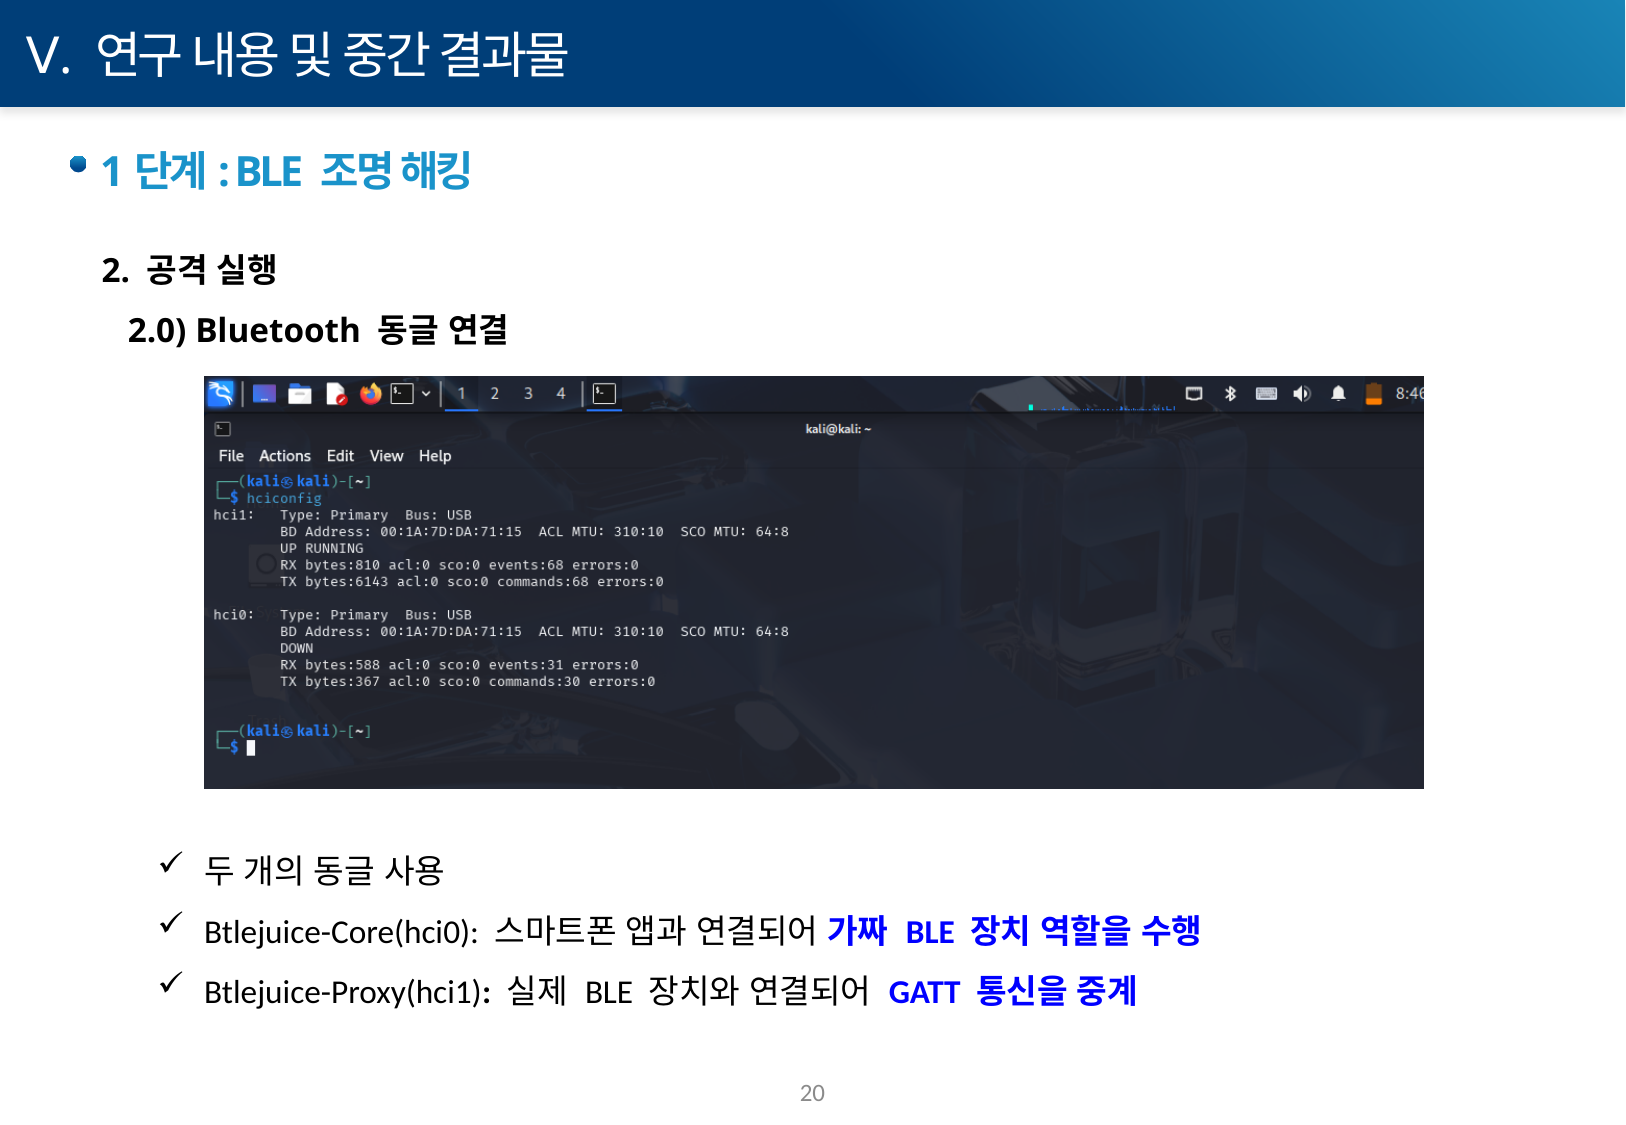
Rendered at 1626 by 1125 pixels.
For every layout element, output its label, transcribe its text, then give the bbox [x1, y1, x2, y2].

text_box 2. 공격 실행 2.0) Bluetooth 동글 연결 [86, 221, 1542, 357]
text_box 두 개의 동글 사용 Btlejuice-Core(hci0): 스마트폰 앱과 연결되어 가짜 BLE 장치 역할을 수행 Btlejuice-Proxy(hci1): 실제 BLE 장치와 연결되어 GATT 통신을 중계 [142, 822, 1625, 1018]
slide_number 20 [629, 1061, 996, 1122]
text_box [69, 136, 488, 203]
text_box Ⅴ. 연구 내용 및 중간 결과물 [10, 15, 824, 91]
picture [204, 376, 1424, 789]
